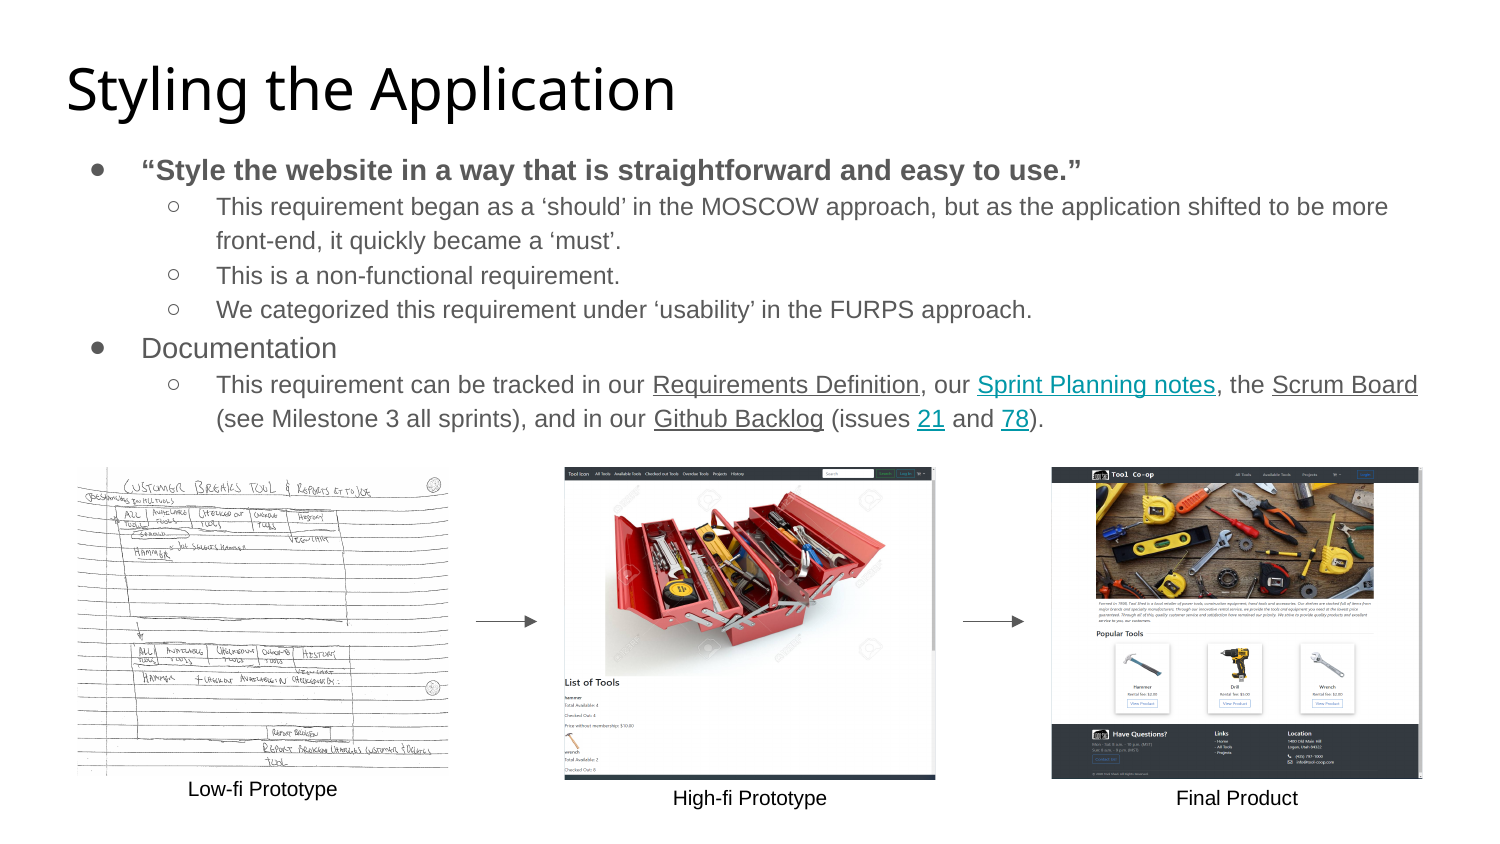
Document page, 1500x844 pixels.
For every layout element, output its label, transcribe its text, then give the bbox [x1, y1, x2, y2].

list “Style the website in a way that is straightforward and easy to use.” This requirement began as a ‘should’ in the MOSCOW approach, but as the application shifted to be more front-end, it quickly became a ‘must’. This is a non-functional requirement. We categorized this requirement under ‘usability’ in the FURPS approach. Documentation This requirement can be tracked in our Requirements Definition, our Sprint Planning notes, the Scrum Board (see Milestone 3 all sprints), and in our Github Backlog (issues 21 and 78). [51, 130, 1449, 692]
text_box Low-fi Prototype [139, 784, 386, 802]
picture [77, 467, 449, 776]
picture [564, 467, 936, 780]
text_box High-fi Prototype [626, 788, 873, 811]
title Styling the Application [51, 36, 1449, 130]
picture [1051, 466, 1423, 780]
text_box Final Product [1114, 788, 1360, 811]
